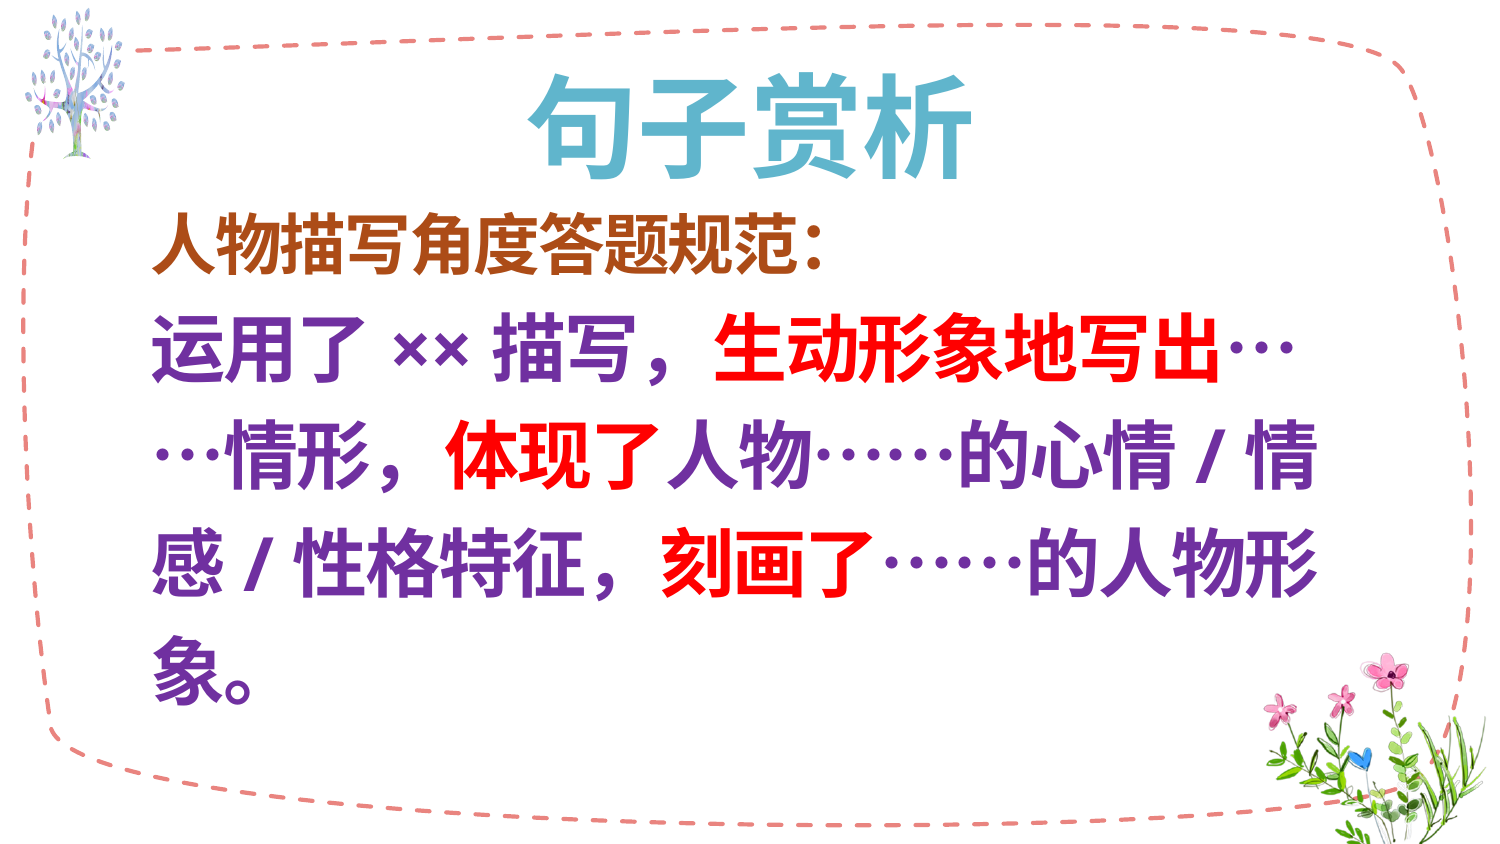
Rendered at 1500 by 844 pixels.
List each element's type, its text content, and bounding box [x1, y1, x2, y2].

picture [1167, 625, 1491, 844]
text_box [22, 23, 1473, 827]
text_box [25, 7, 125, 159]
text_box 人物描写角度答题规范： 运用了××描写，生动形象地写出……情形，体现了人物……的心情/情感/性格特征，刻画了……的人物形象。 [135, 179, 1346, 723]
text_box 句子赏析 [513, 51, 987, 179]
